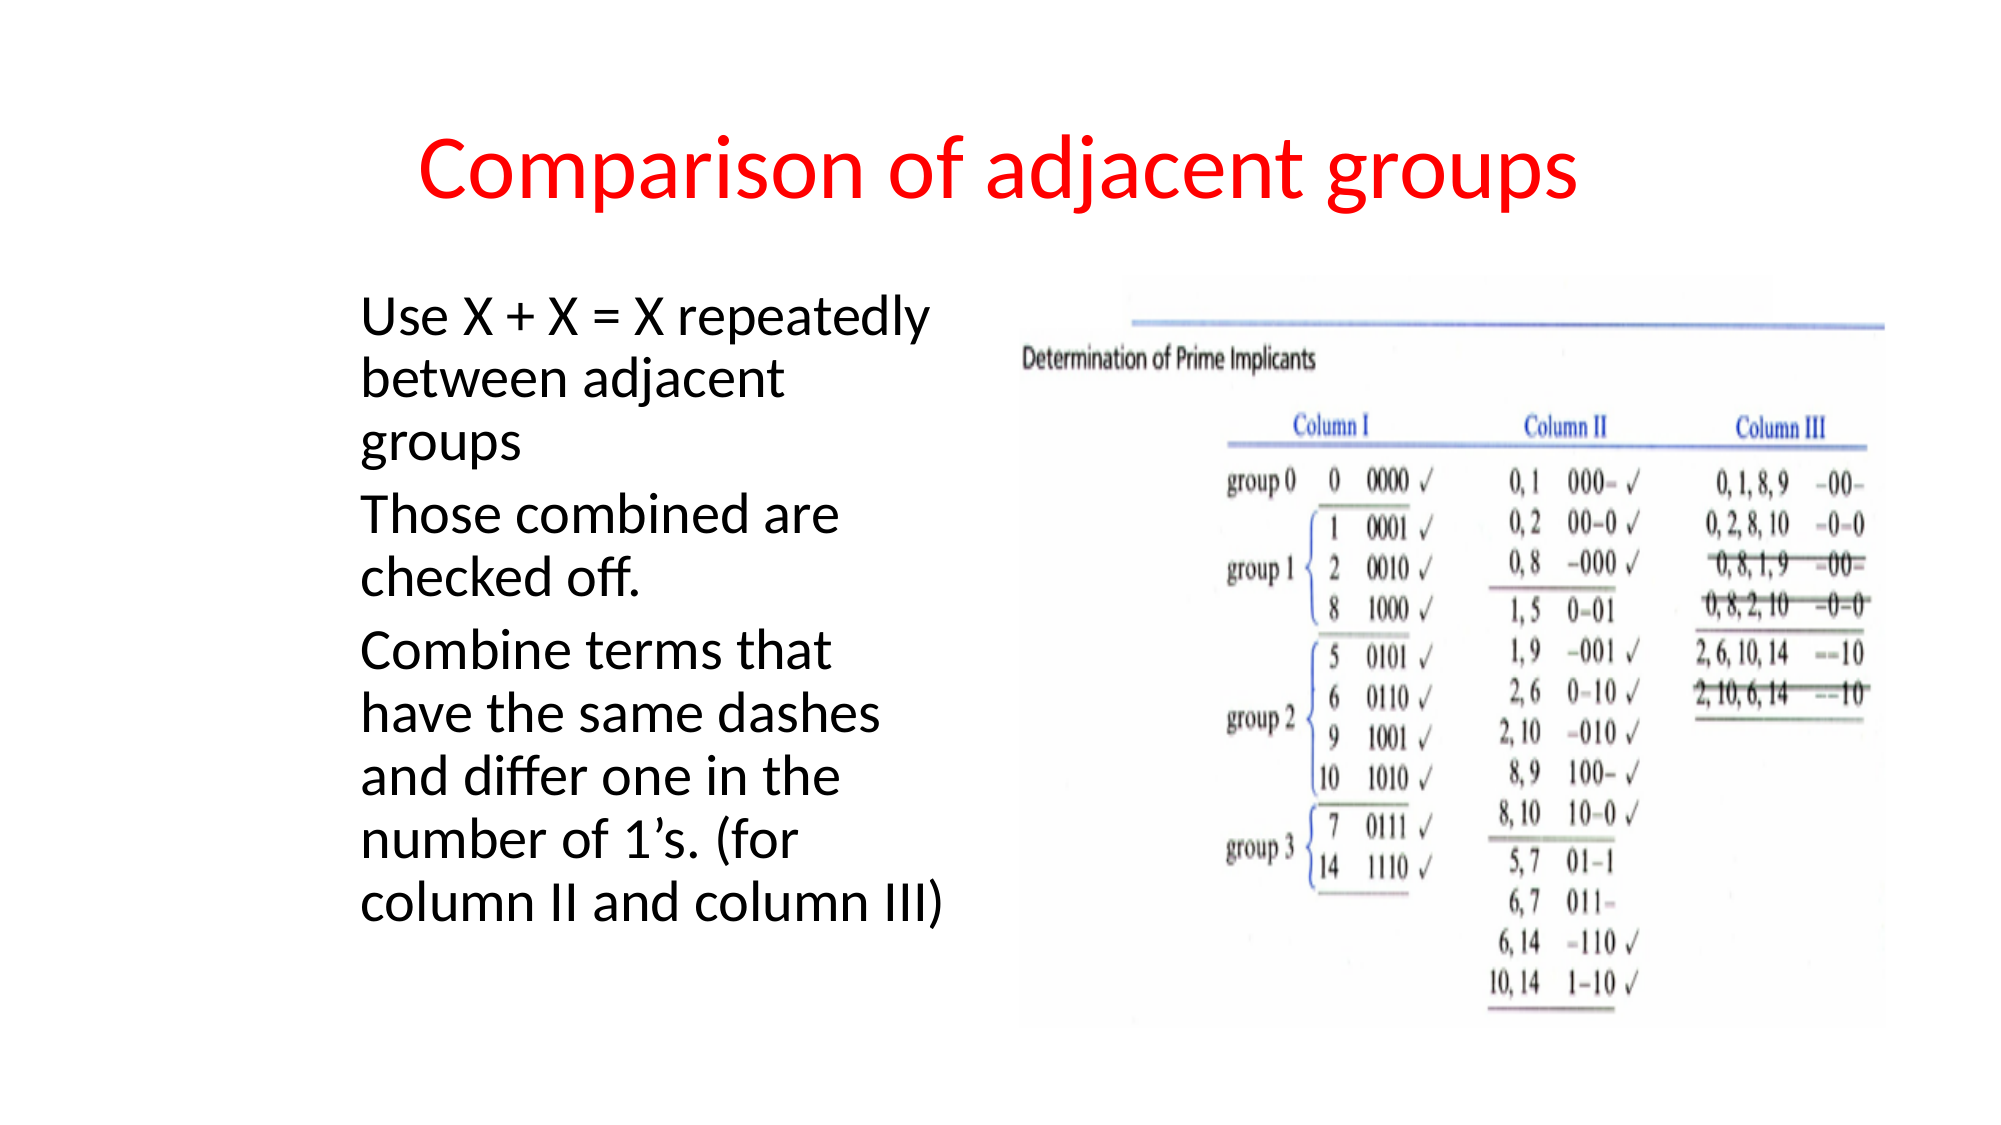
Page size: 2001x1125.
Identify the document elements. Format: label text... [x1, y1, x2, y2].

list Use X + X = X repeatedly between adjacent groups Those combined are checked off. Combine terms that have the same dashes and differ one in the number of 1’s. (for column II and column III) [120, 277, 970, 1010]
title Comparison of adjacent groups [137, 59, 1863, 278]
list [1012, 275, 1893, 1045]
